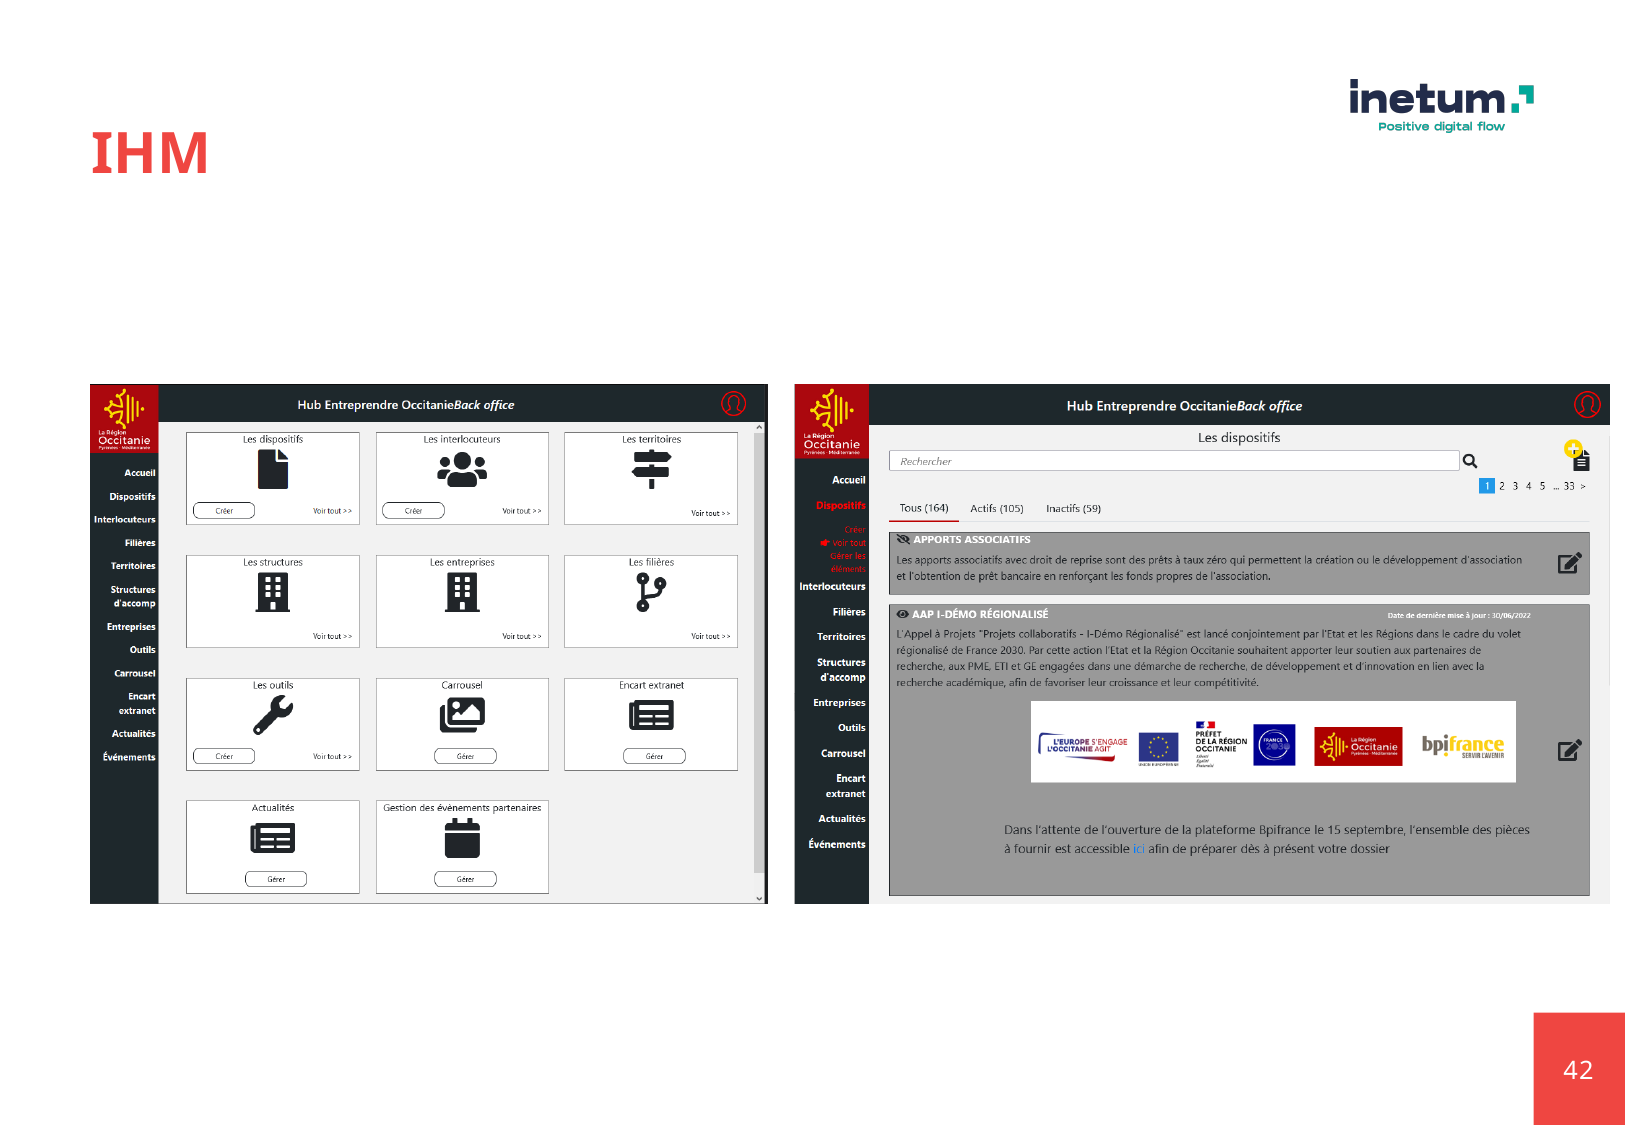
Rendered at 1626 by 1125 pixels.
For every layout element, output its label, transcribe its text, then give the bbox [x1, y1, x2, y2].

picture [1350, 79, 1534, 133]
picture [89, 384, 769, 904]
picture [794, 384, 1610, 904]
title IHM [90, 114, 1331, 187]
